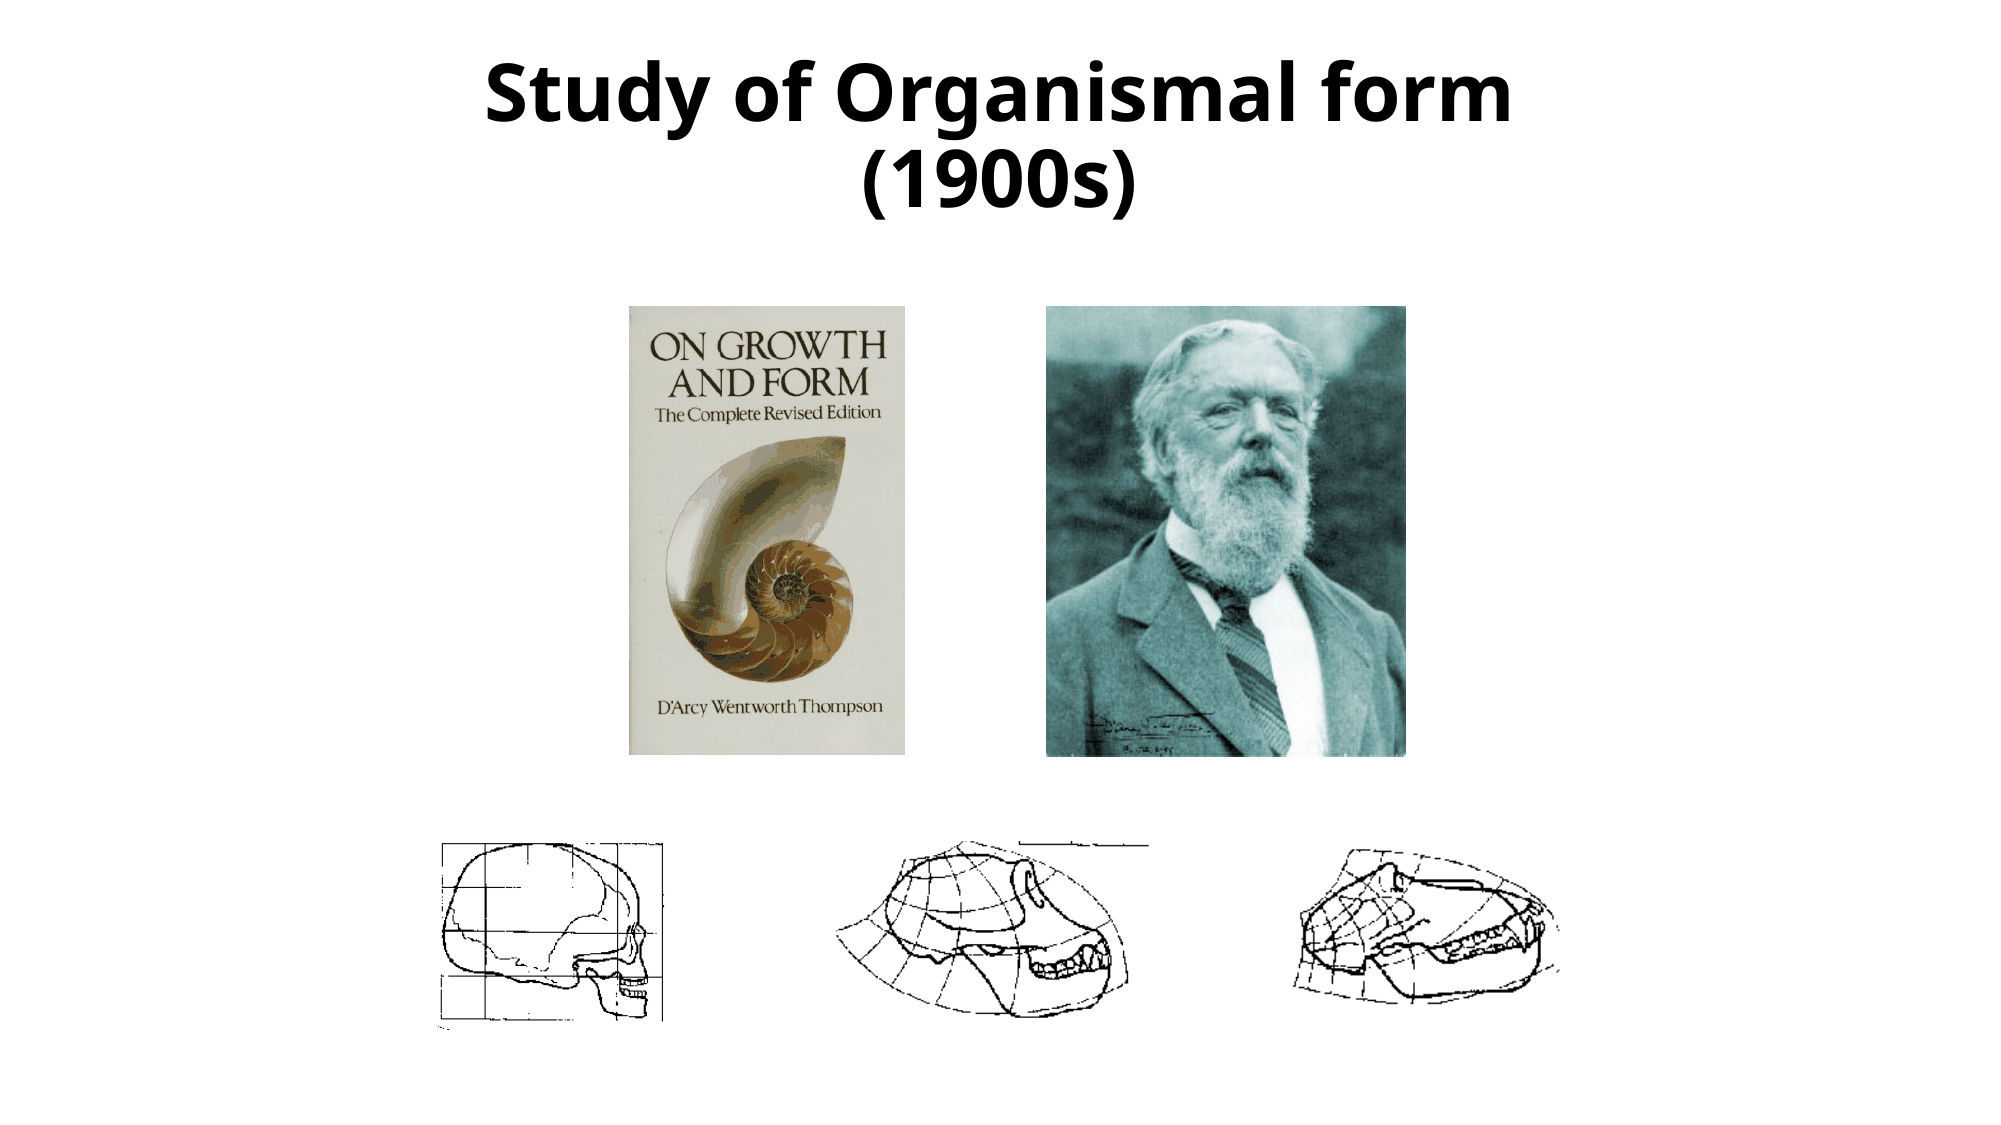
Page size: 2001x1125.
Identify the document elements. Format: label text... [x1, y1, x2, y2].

picture [629, 306, 905, 755]
picture [1046, 306, 1406, 757]
text_box Study of Organismal form (1900s) [324, 45, 1675, 233]
picture [836, 841, 1149, 1023]
picture [1275, 832, 1561, 1020]
picture [437, 841, 676, 1030]
